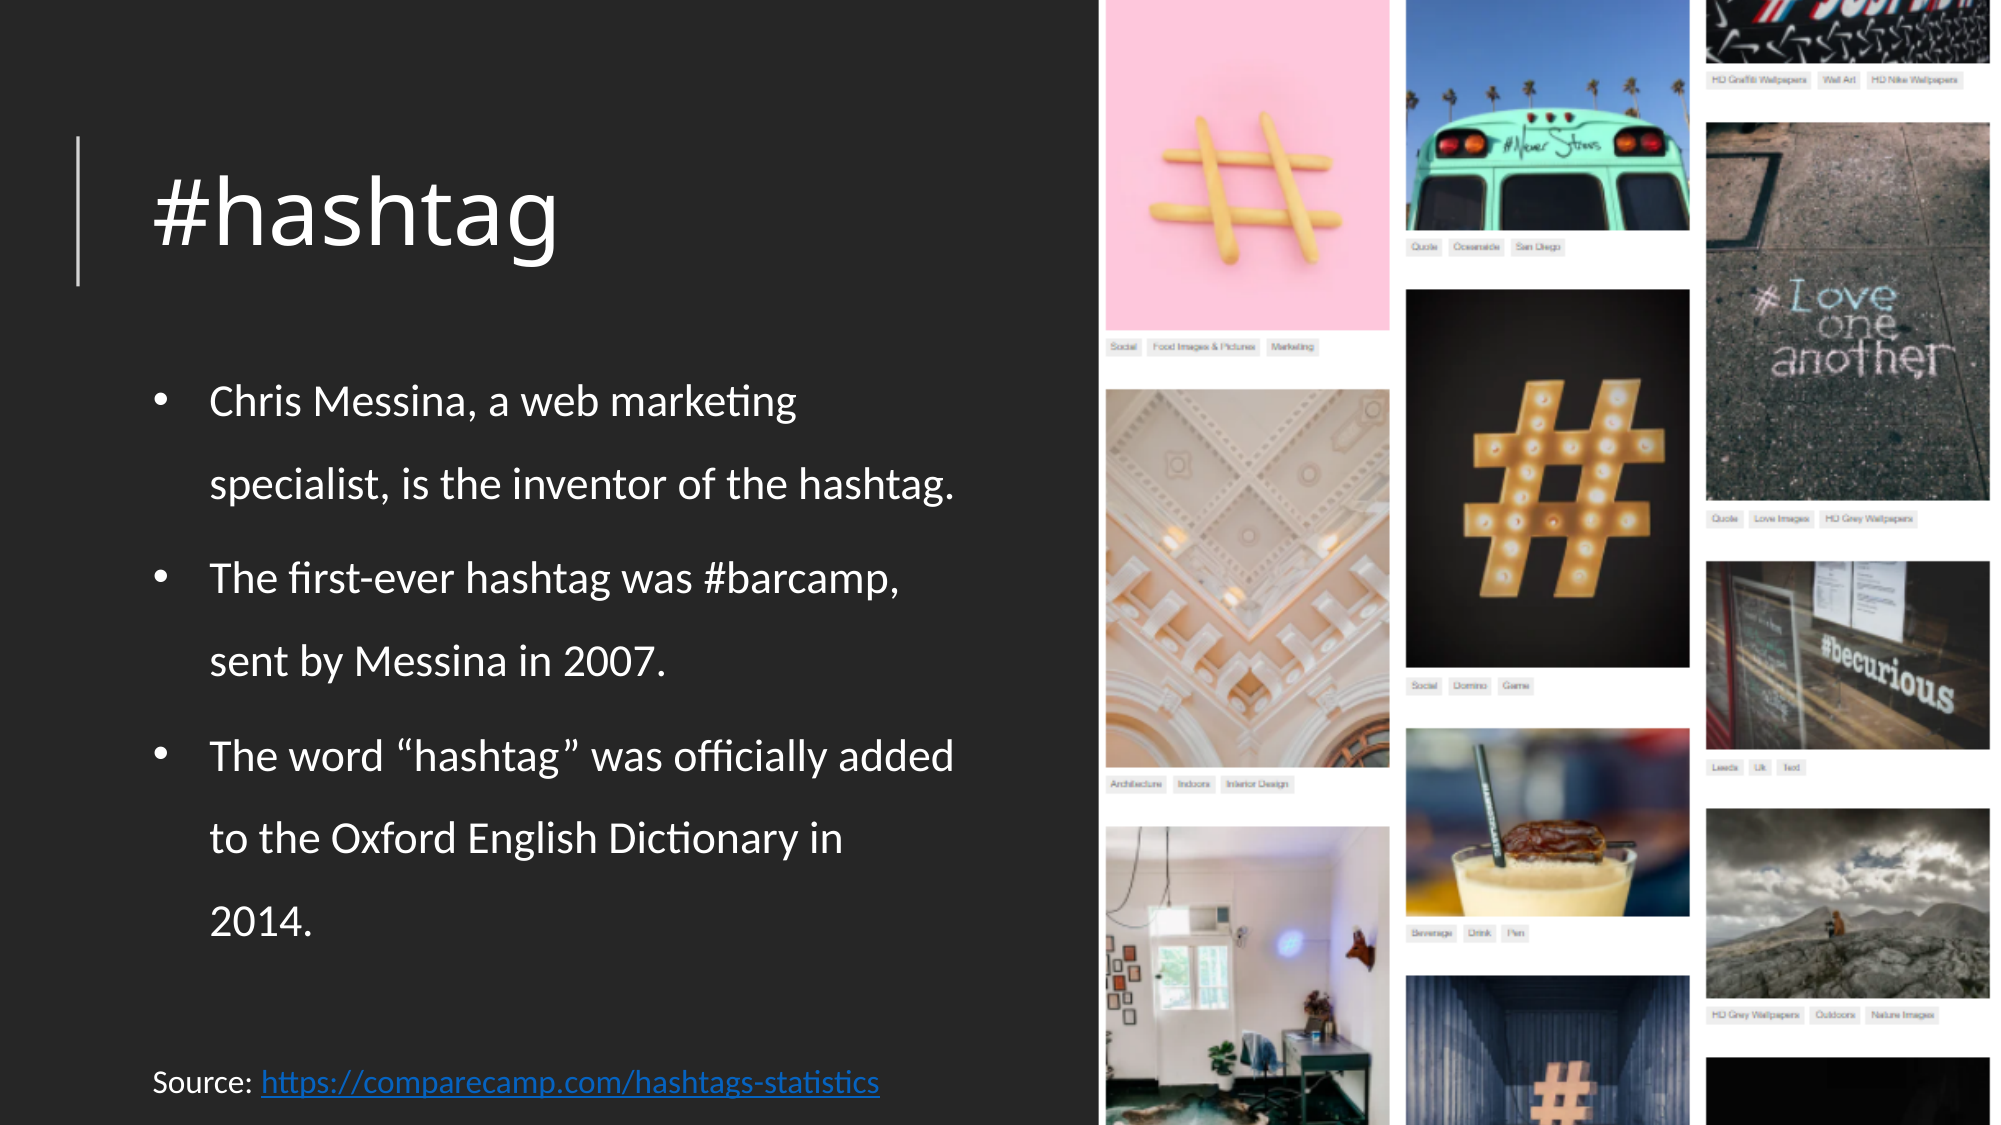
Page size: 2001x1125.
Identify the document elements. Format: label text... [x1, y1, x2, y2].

picture [1098, 0, 2000, 1125]
text_box Chris Messina, a web marketing specialist, is the inventor of the hashtag. The first-ever hashtag was #barcamp, sent by Messina in 2007. The word “hashtag” was officially added to the Oxford English Dictionary in 2014. [138, 336, 984, 1013]
text_box Source: https://comparecamp.com/hashtags-statistics [138, 1052, 927, 1108]
title #hashtag [138, 116, 984, 314]
text_box [0, 0, 1098, 1125]
